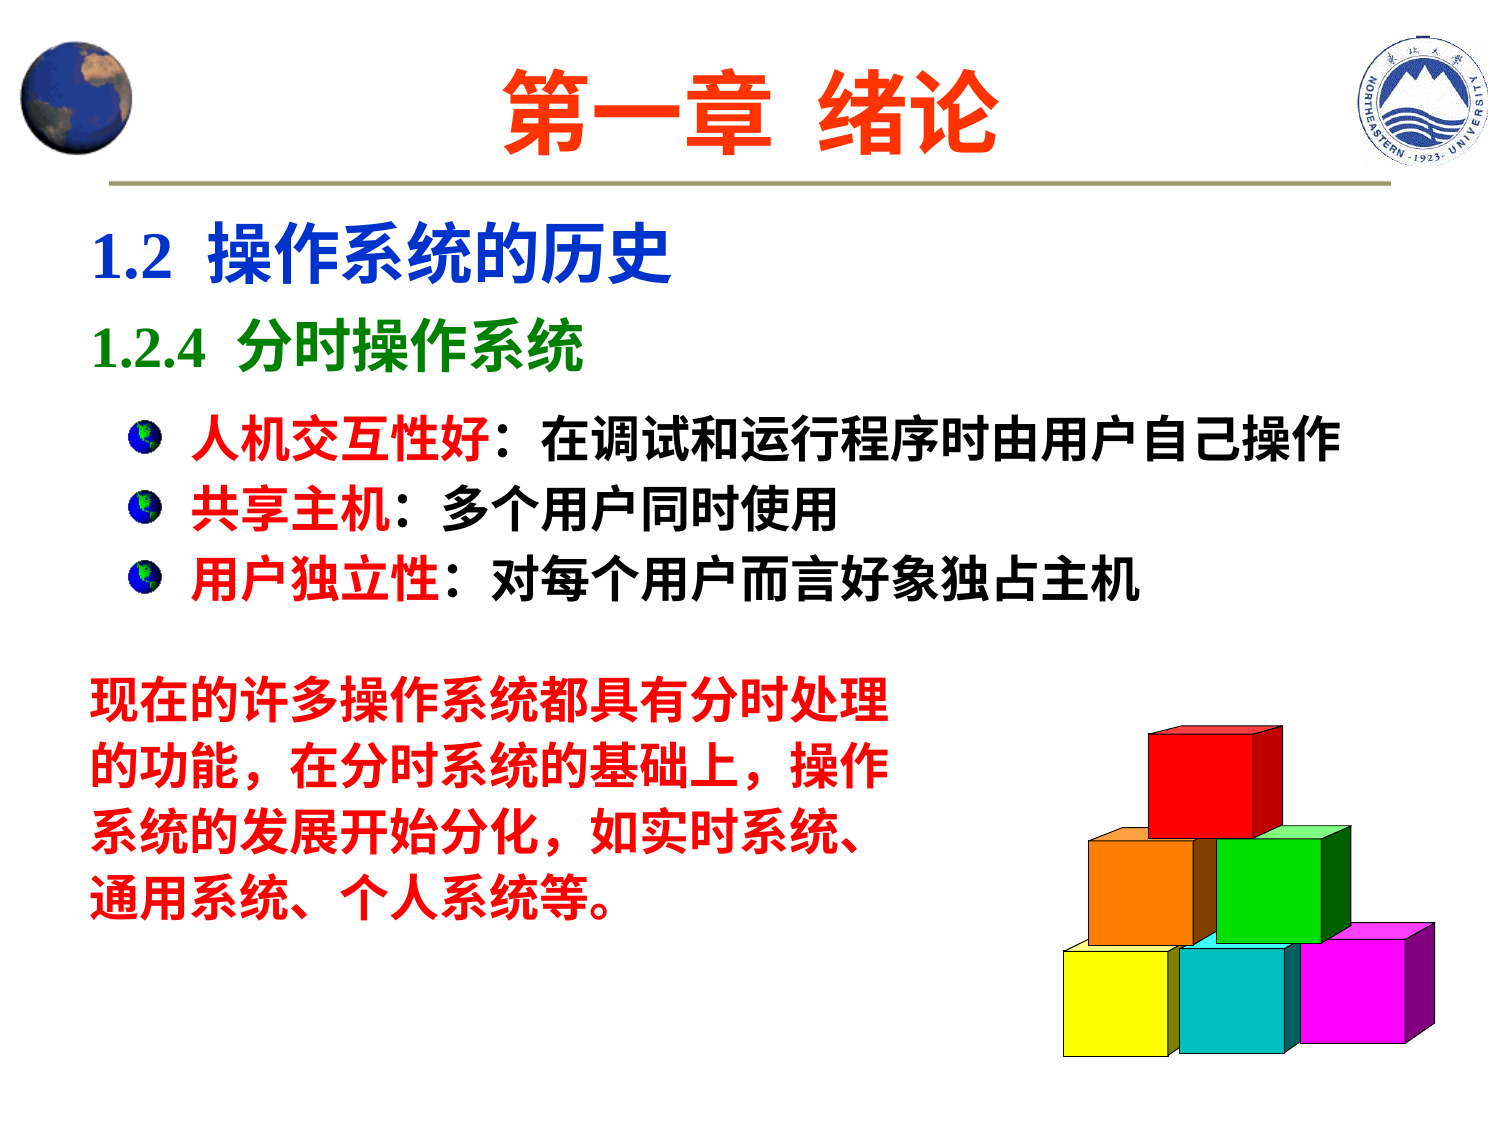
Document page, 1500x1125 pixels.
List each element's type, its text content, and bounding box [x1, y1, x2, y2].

text_box 人机交互性好：在调试和运行程序时由用户自己操作 共享主机：多个用户同时使用 用户独立性：对每个用户而言好象独占主机 [112, 399, 1375, 615]
picture [109, 175, 1391, 191]
picture [127, 419, 163, 455]
picture [1352, 33, 1490, 171]
title 第一章 绪论 [112, 42, 1388, 181]
picture [0, 37, 138, 161]
text_box 现在的许多操作系统都具有分时处理的功能，在分时系统的基础上，操作系统的发展开始分化，如实时系统、通用系统、个人系统等。 [75, 655, 950, 934]
picture [127, 489, 163, 525]
picture [127, 559, 163, 595]
picture [1062, 724, 1438, 1058]
list 1.2 操作系统的历史 1.2.4 分时操作系统 [75, 200, 1425, 400]
